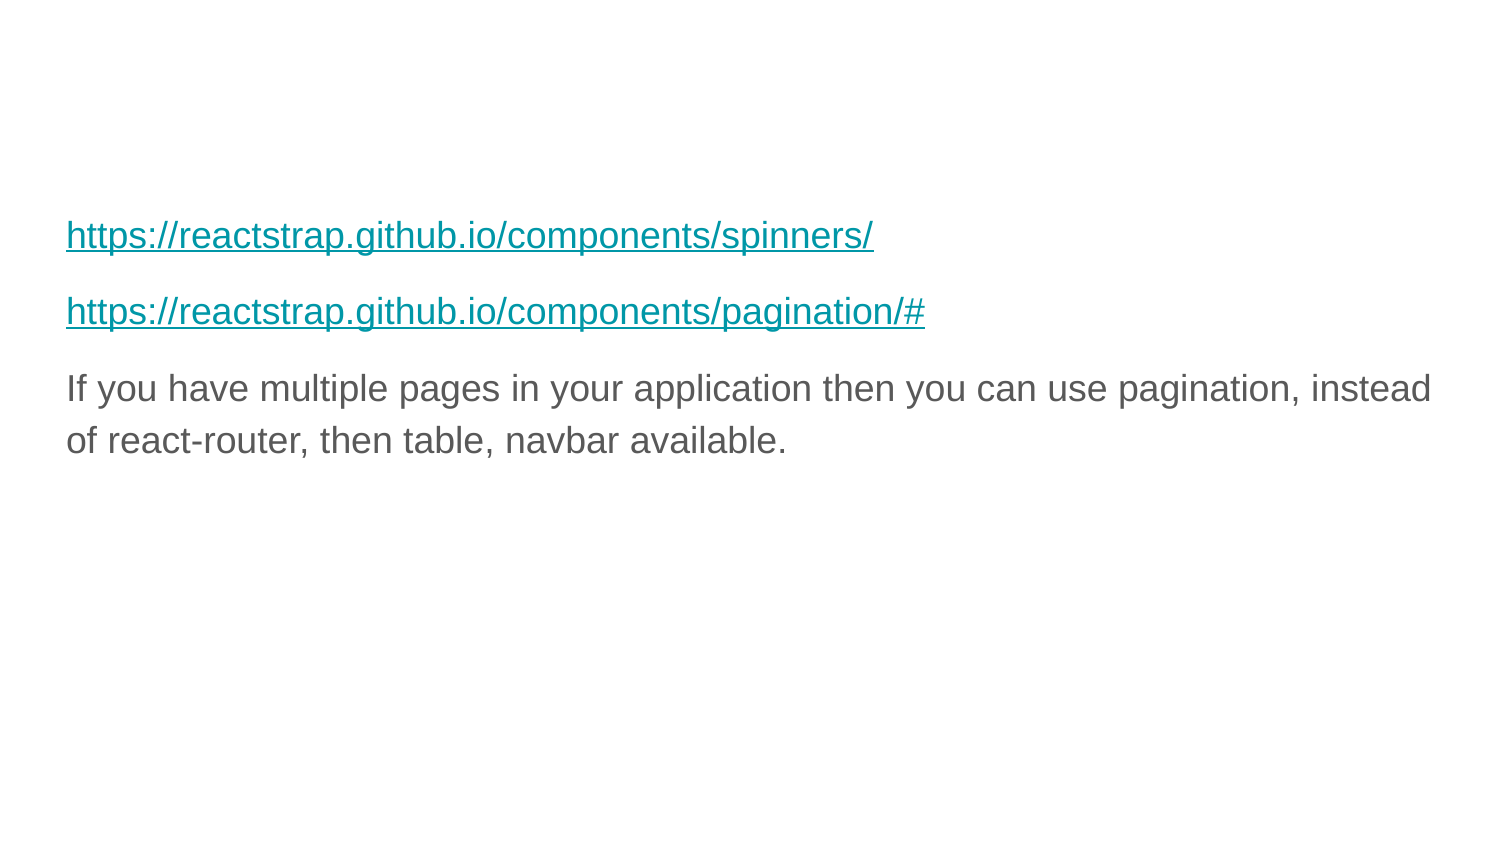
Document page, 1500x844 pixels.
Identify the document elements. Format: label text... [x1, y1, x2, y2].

list https://reactstrap.github.io/components/spinners/ https://reactstrap.github.io/components/pagination/# If you have multiple pages in your application then you can use pagination, instead of react-router, then table, navbar available. [51, 189, 1449, 750]
